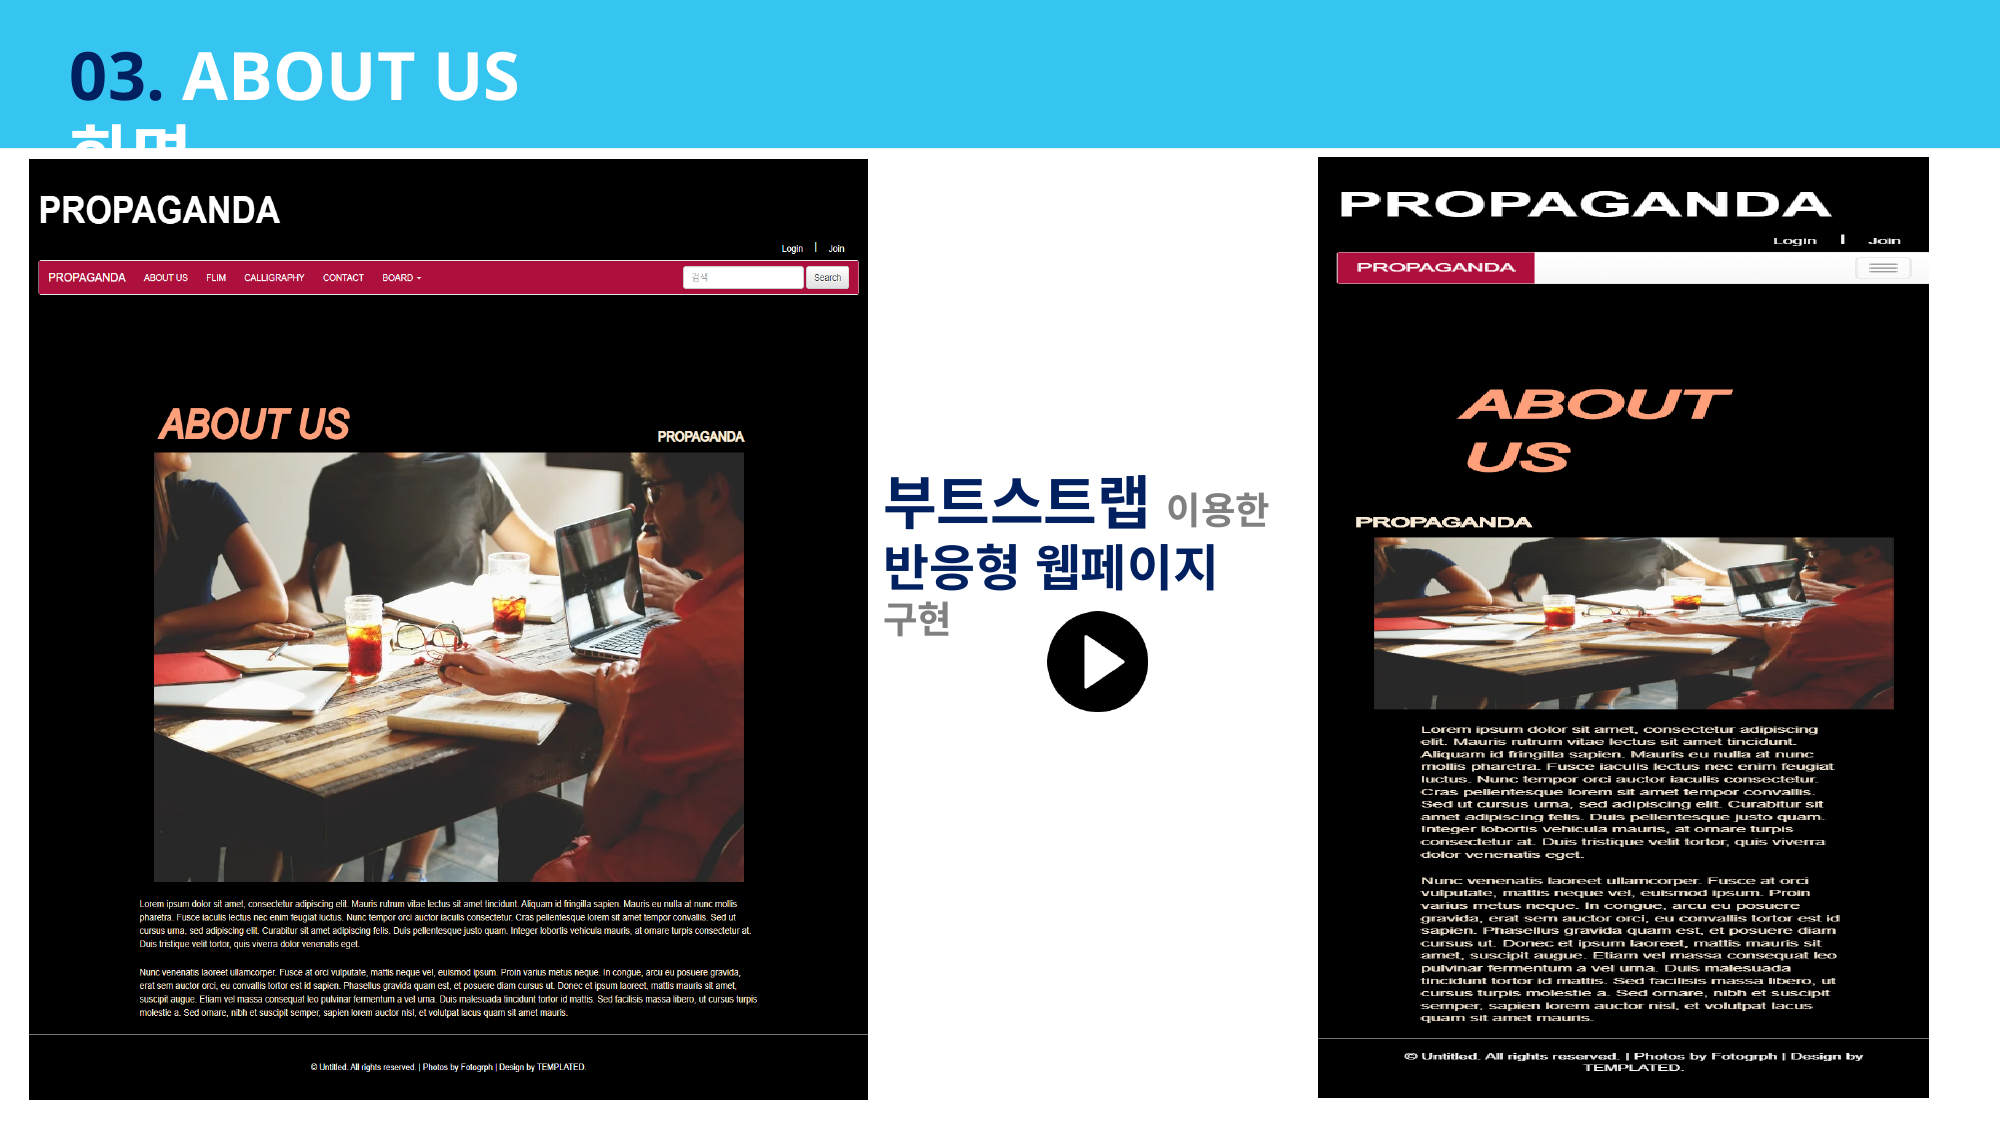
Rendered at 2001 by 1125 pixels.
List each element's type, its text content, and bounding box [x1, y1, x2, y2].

text_box [0, 0, 2000, 149]
picture [29, 159, 868, 1100]
picture [1318, 157, 1929, 1098]
text_box 03. ABOUT US 화면 [55, 26, 666, 159]
text_box 부트스트랩 이용한 반응형 웹페이지 구현 [868, 458, 1312, 649]
picture [1047, 611, 1148, 712]
